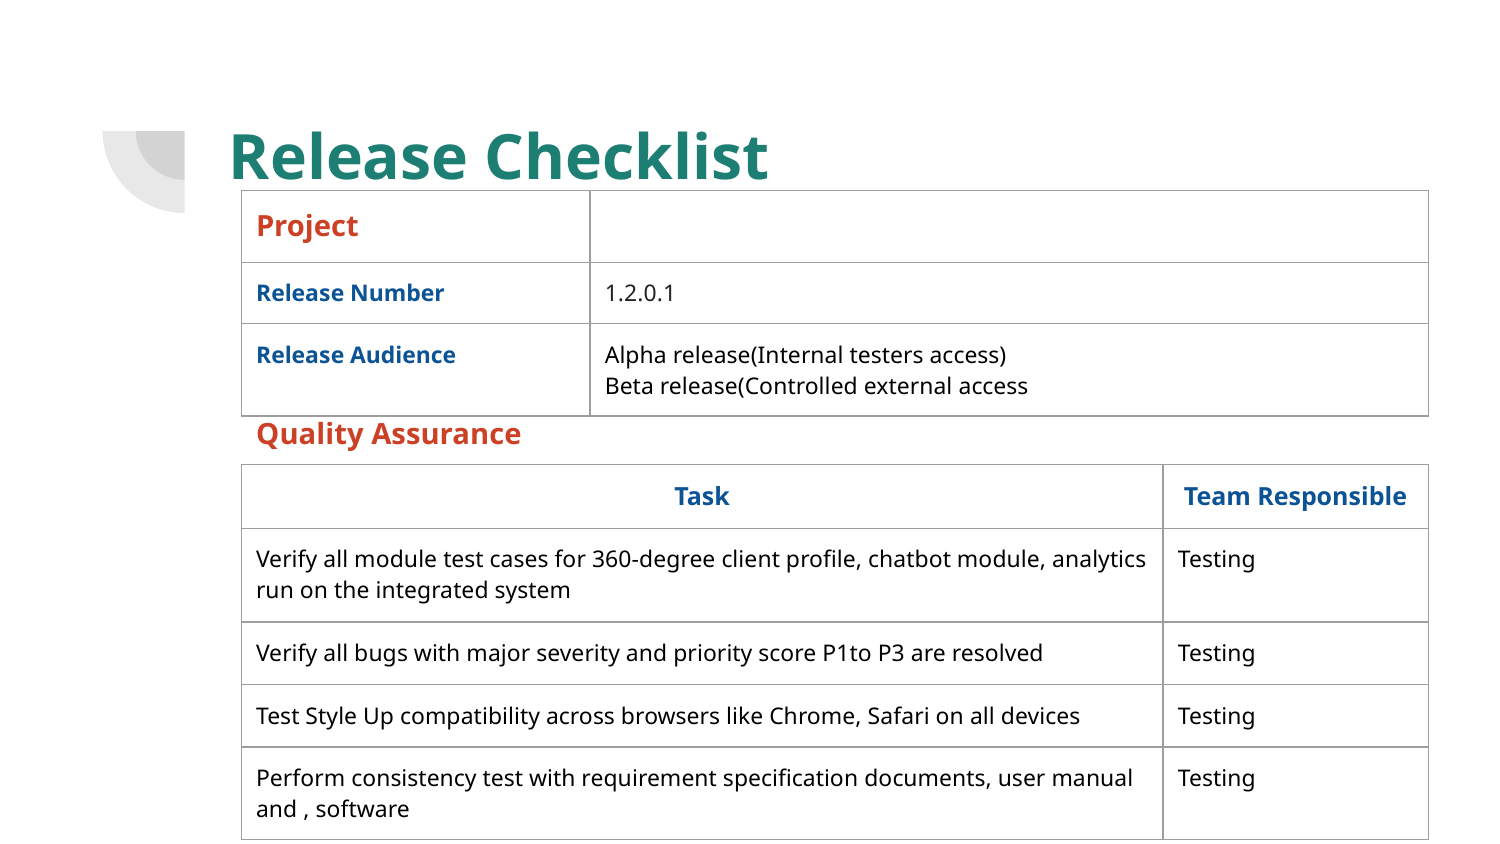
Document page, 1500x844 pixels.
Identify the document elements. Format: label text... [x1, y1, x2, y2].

table_header [591, 191, 1428, 262]
table_cell Testing [1164, 685, 1428, 746]
text_box Quality Assurance [241, 399, 602, 454]
table_cell Test Style Up compatibility across browsers like Chrome, Safari on all devices [242, 685, 1162, 746]
table_header Team Responsible [1164, 465, 1428, 528]
table_header Project [242, 191, 589, 262]
table_cell Verify all bugs with major severity and priority score P1to P3 are resolved [242, 623, 1162, 684]
table_cell Testing [1164, 529, 1428, 621]
table_cell Verify all module test cases for 360-degree client profile, chatbot module, analytics run on the integrated system [242, 529, 1162, 621]
table_cell Perform consistency test with requirement specification documents, user manual and , software [242, 748, 1162, 839]
table_cell Alpha release(Internal testers access) Beta release(Controlled external access [591, 324, 1428, 415]
table_cell 1.2.0.1 [591, 263, 1428, 323]
table_cell Testing [1164, 623, 1428, 684]
table_cell Release Audience [242, 324, 589, 399]
table_cell Release Number [242, 263, 589, 323]
title Release Checklist [213, 101, 1368, 202]
table_header Task [242, 465, 1162, 528]
table_cell Testing [1164, 748, 1428, 839]
